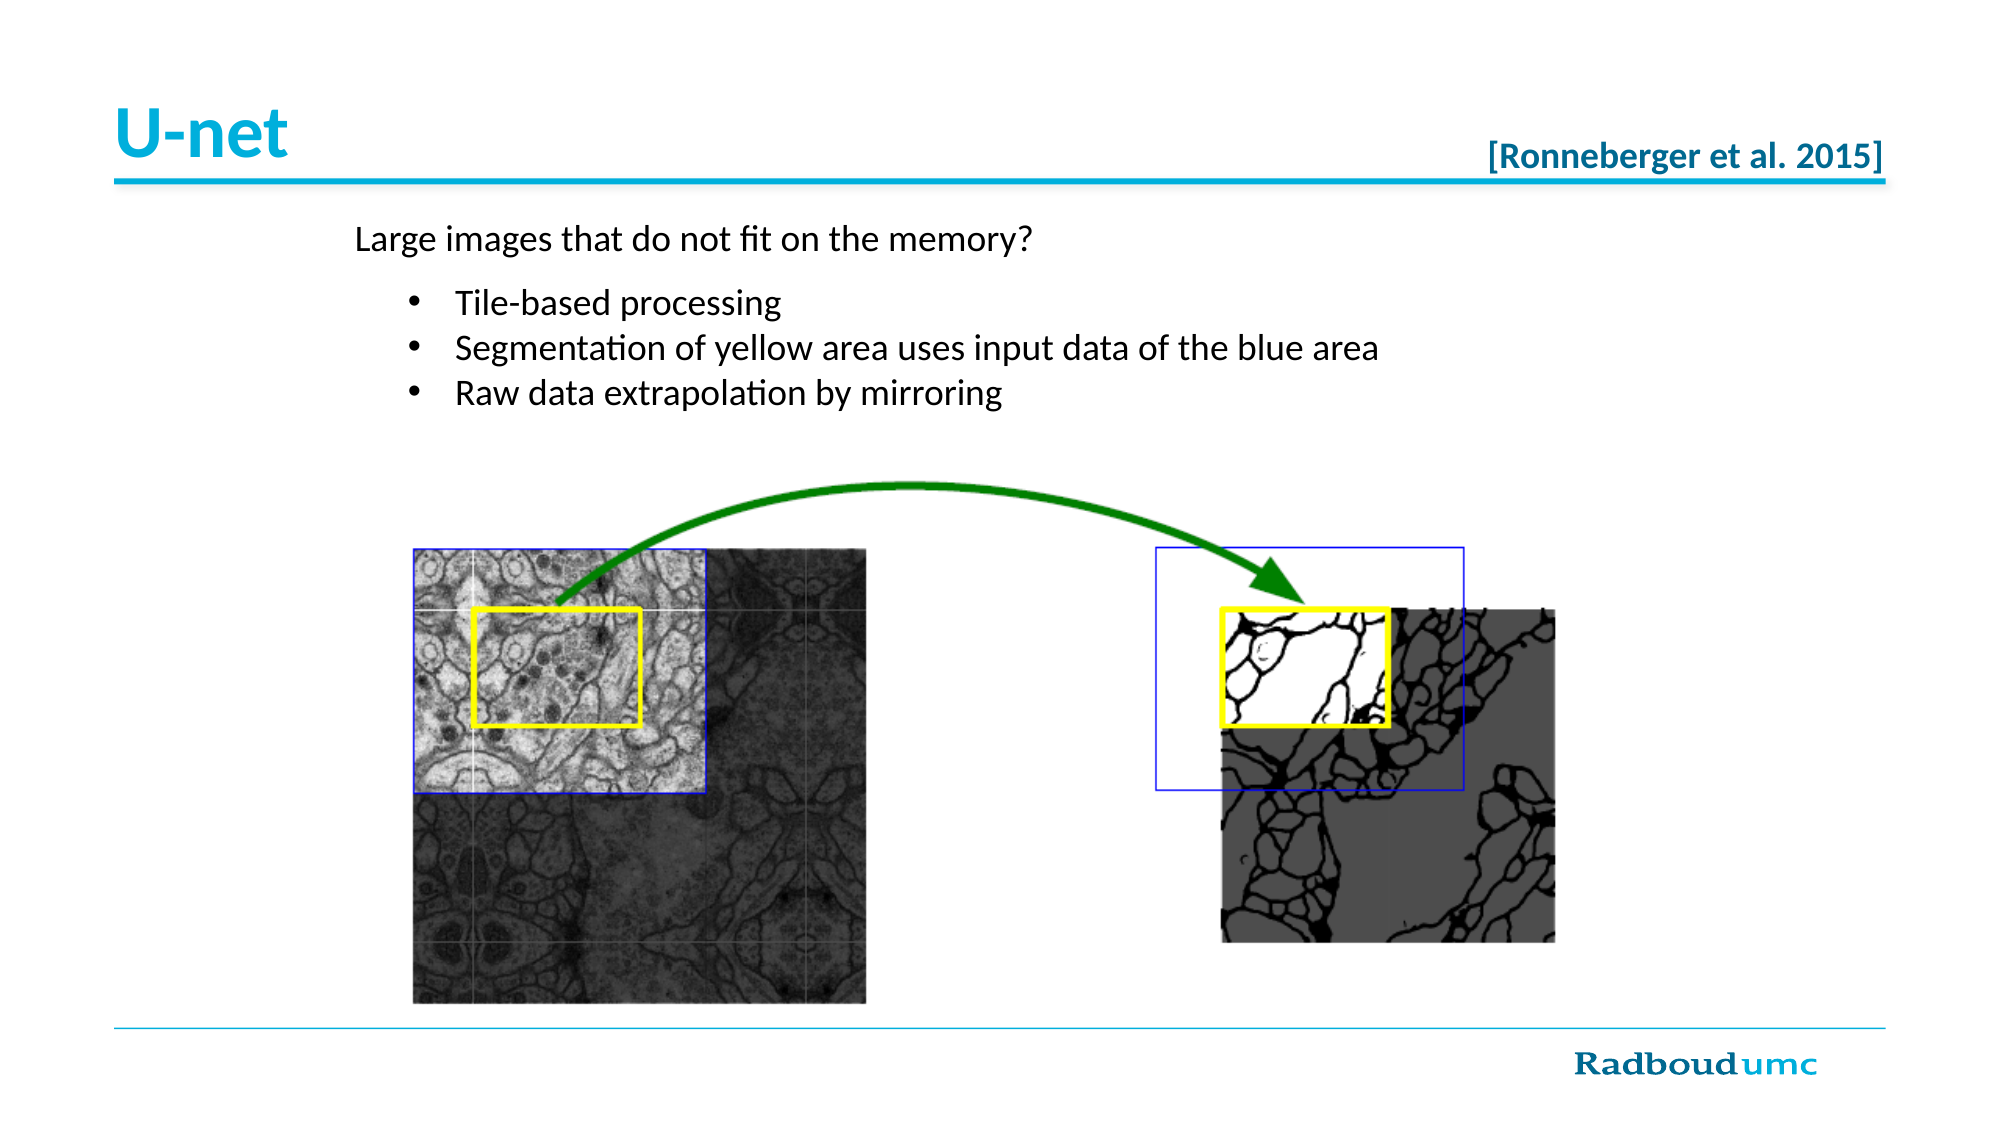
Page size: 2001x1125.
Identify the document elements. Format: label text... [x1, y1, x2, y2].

picture [406, 475, 1594, 1012]
text_box [Ronneberger et al. 2015] [1472, 123, 1910, 184]
title U-net [114, 85, 1886, 173]
text_box Tile-based processing Segmentation of yellow area uses input data of the blue area Raw data extrapolation by mirroring [393, 270, 1396, 421]
text_box Large images that do not fit on the memory? [339, 206, 1050, 267]
